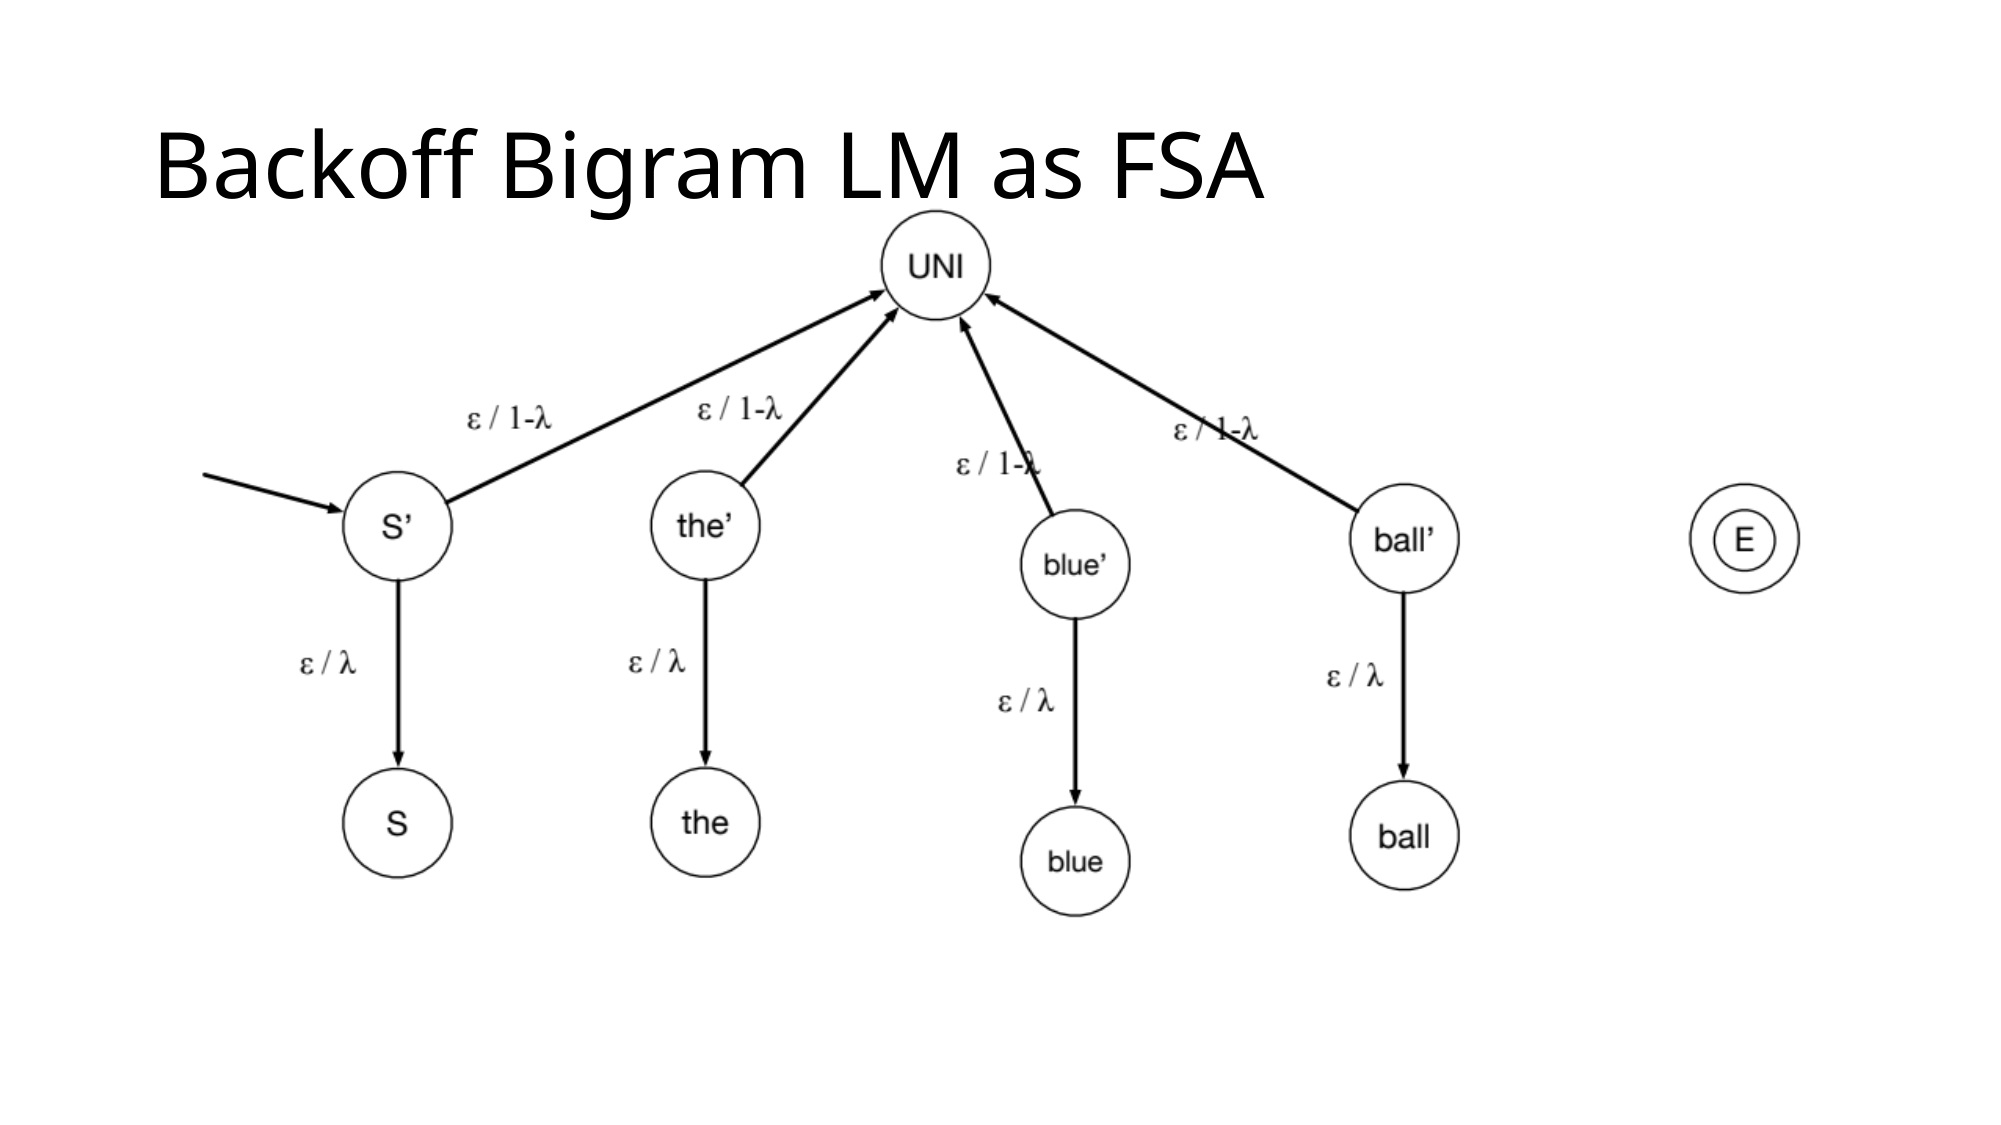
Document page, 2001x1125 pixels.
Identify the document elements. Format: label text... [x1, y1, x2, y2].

picture [198, 206, 1802, 919]
title Backoff Bigram LM as FSA [137, 59, 1863, 278]
